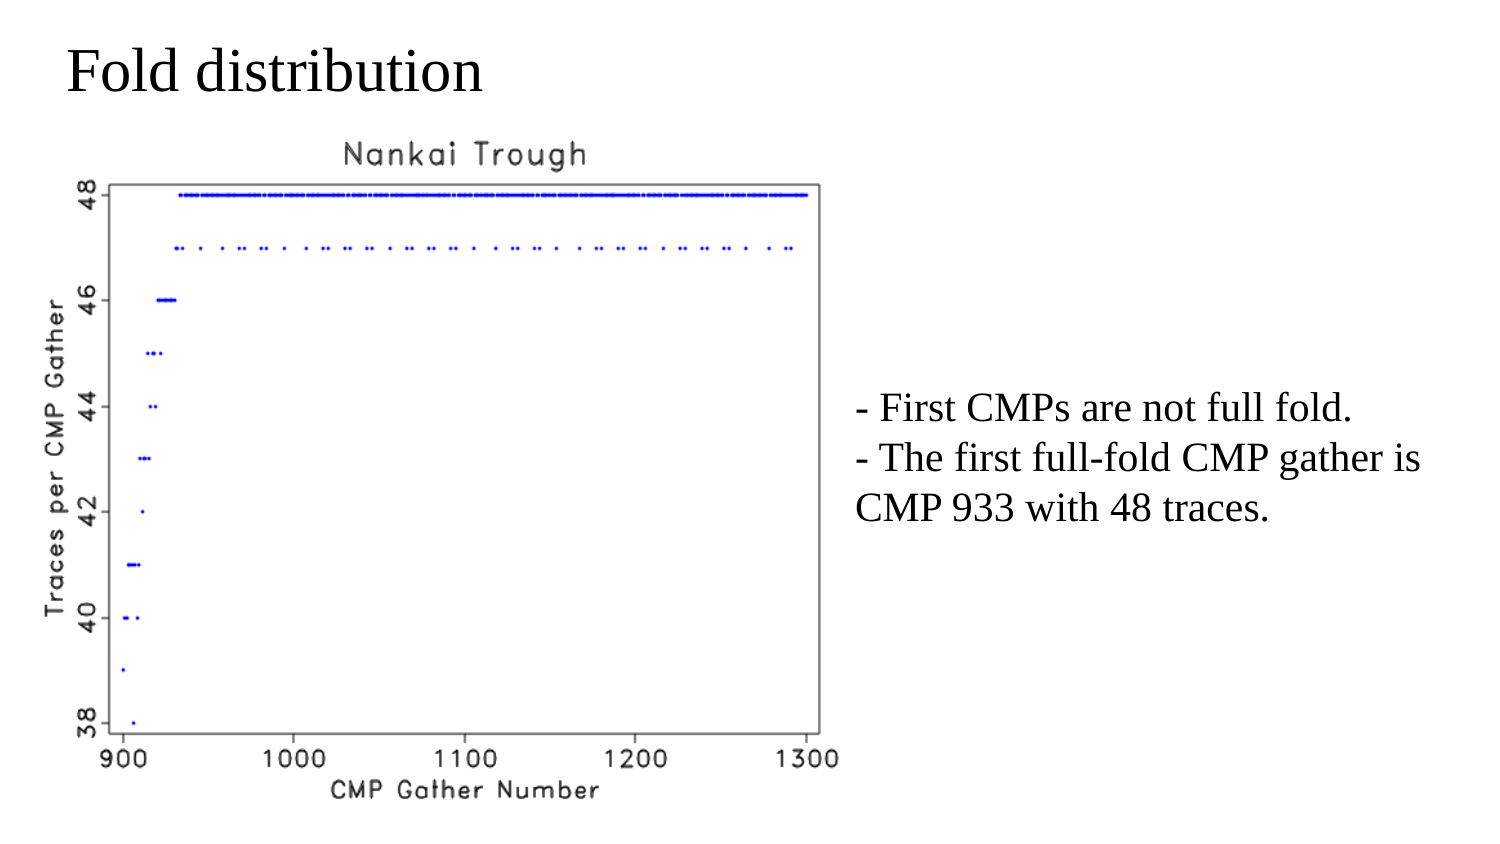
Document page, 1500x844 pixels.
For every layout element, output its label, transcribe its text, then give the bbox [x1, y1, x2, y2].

title Fold distribution [51, 13, 1449, 108]
text_box - First CMPs are not full fold. - The first full-fold CMP gather is CMP 933 with 48 traces. [907, 364, 1481, 556]
picture [0, 93, 902, 827]
